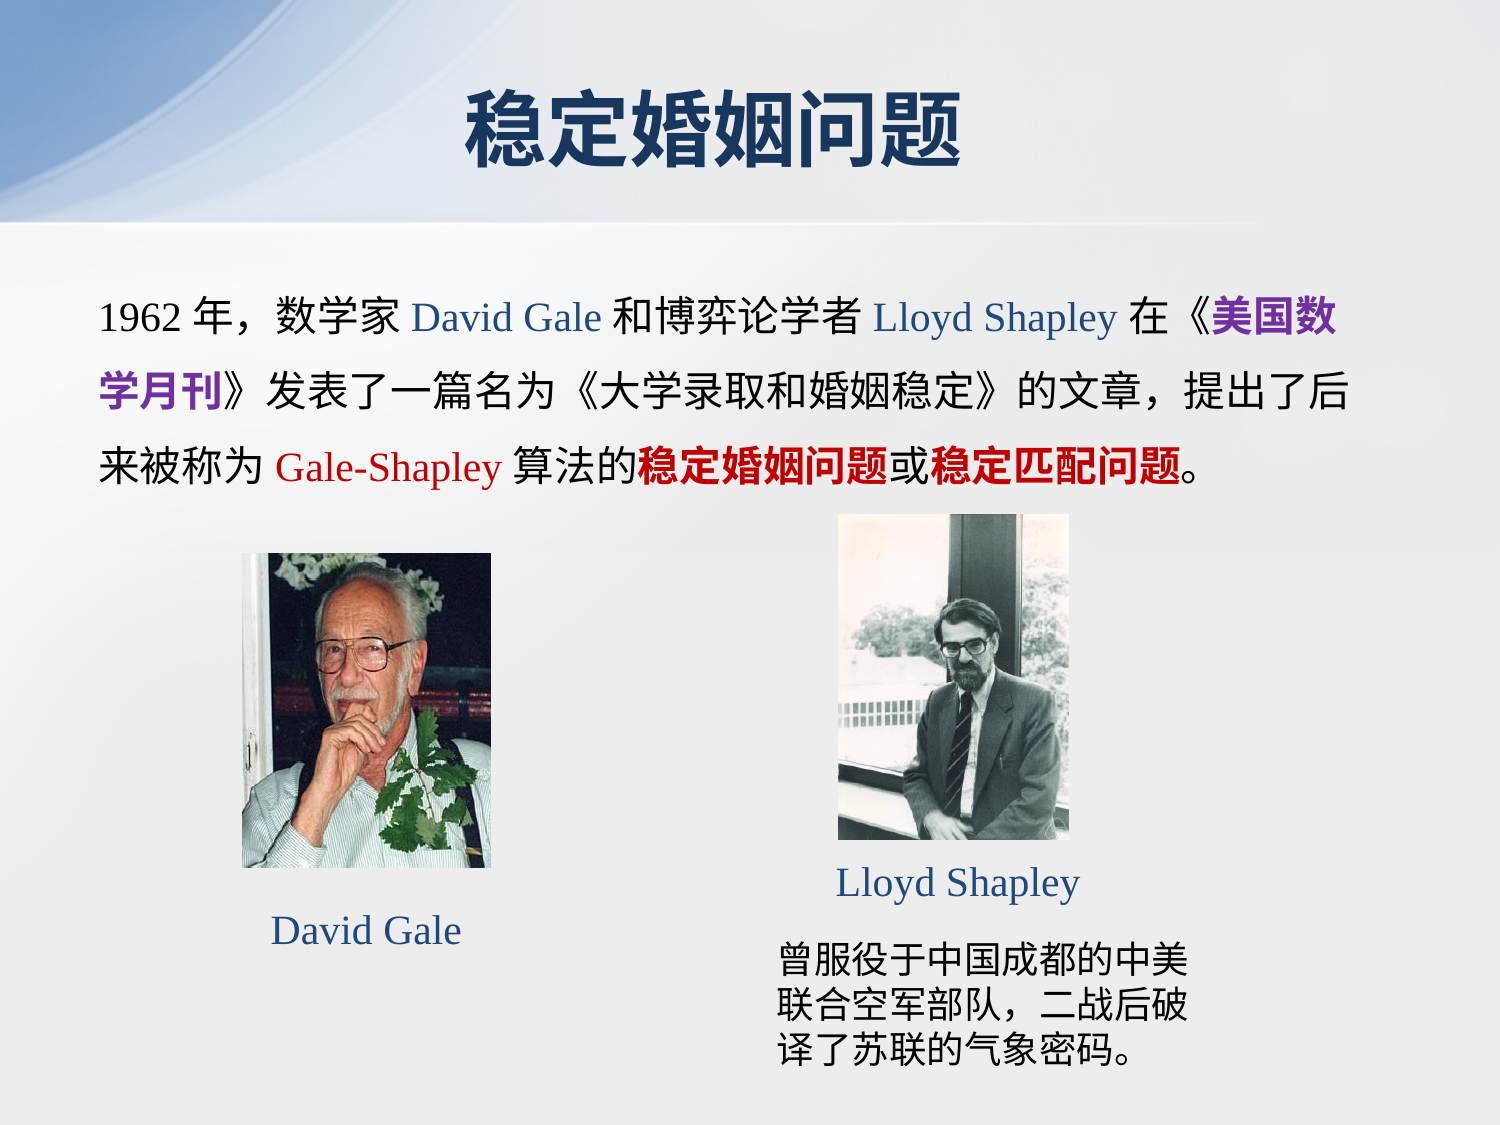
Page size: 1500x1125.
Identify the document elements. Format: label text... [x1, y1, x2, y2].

text_box David Gale [255, 895, 478, 961]
text_box 1962年，数学家David Gale和博弈论学者Lloyd Shapley在《美国数学月刊》发表了一篇名为《大学录取和婚姻稳定》的文章，提出了后来被称为Gale-Shapley算法的稳定婚姻问题或稳定匹配问题。 [83, 256, 1383, 497]
title 稳定婚姻问题 [37, 42, 1388, 185]
picture [0, 0, 1500, 1125]
text_box 曾服役于中国成都的中美联合空军部队，二战后破译了苏联的气象密码。 [761, 928, 1235, 1071]
text_box Lloyd Shapley [820, 847, 1128, 912]
